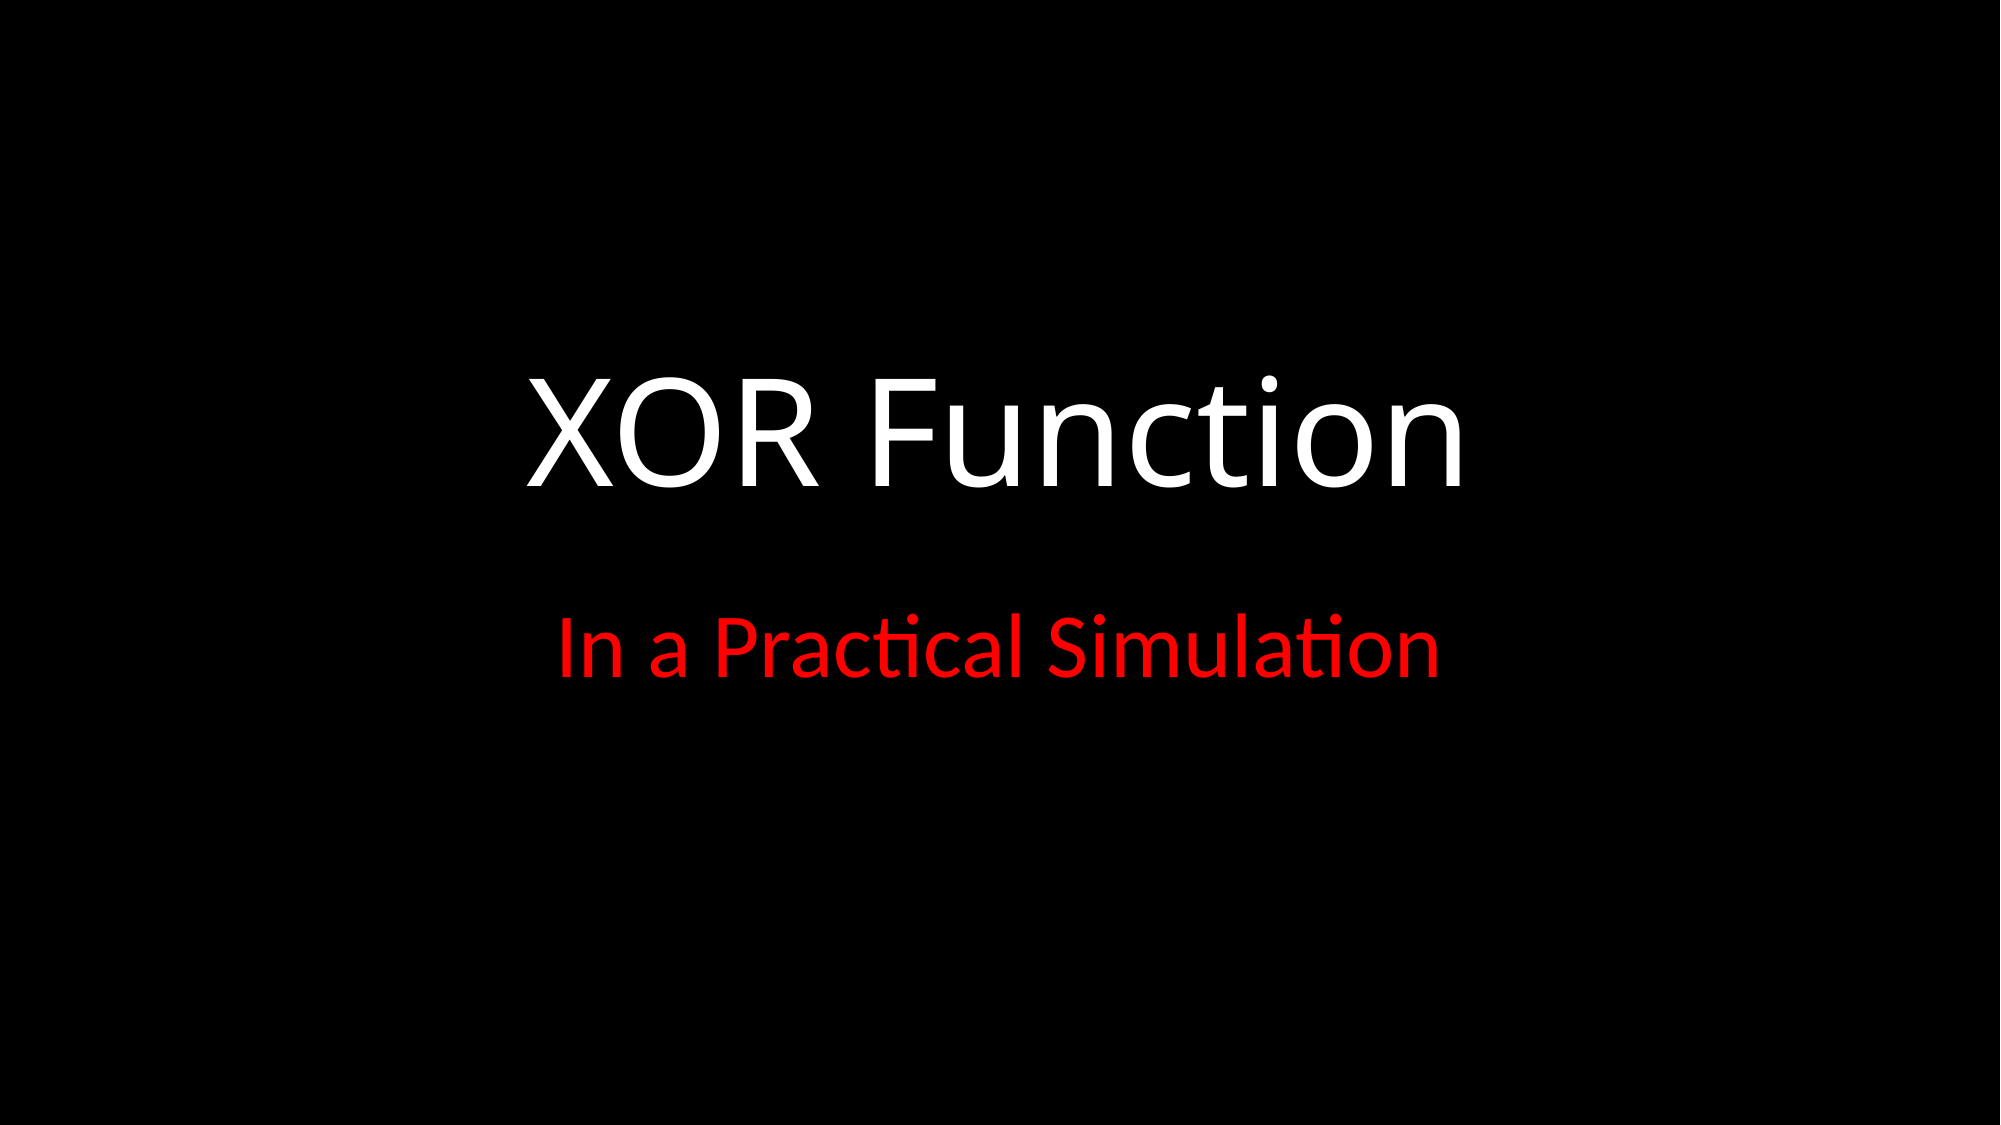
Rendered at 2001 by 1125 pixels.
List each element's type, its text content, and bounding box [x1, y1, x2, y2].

title XOR Function [249, 135, 1750, 527]
subtitle In a Practical Simulation [249, 590, 1750, 863]
